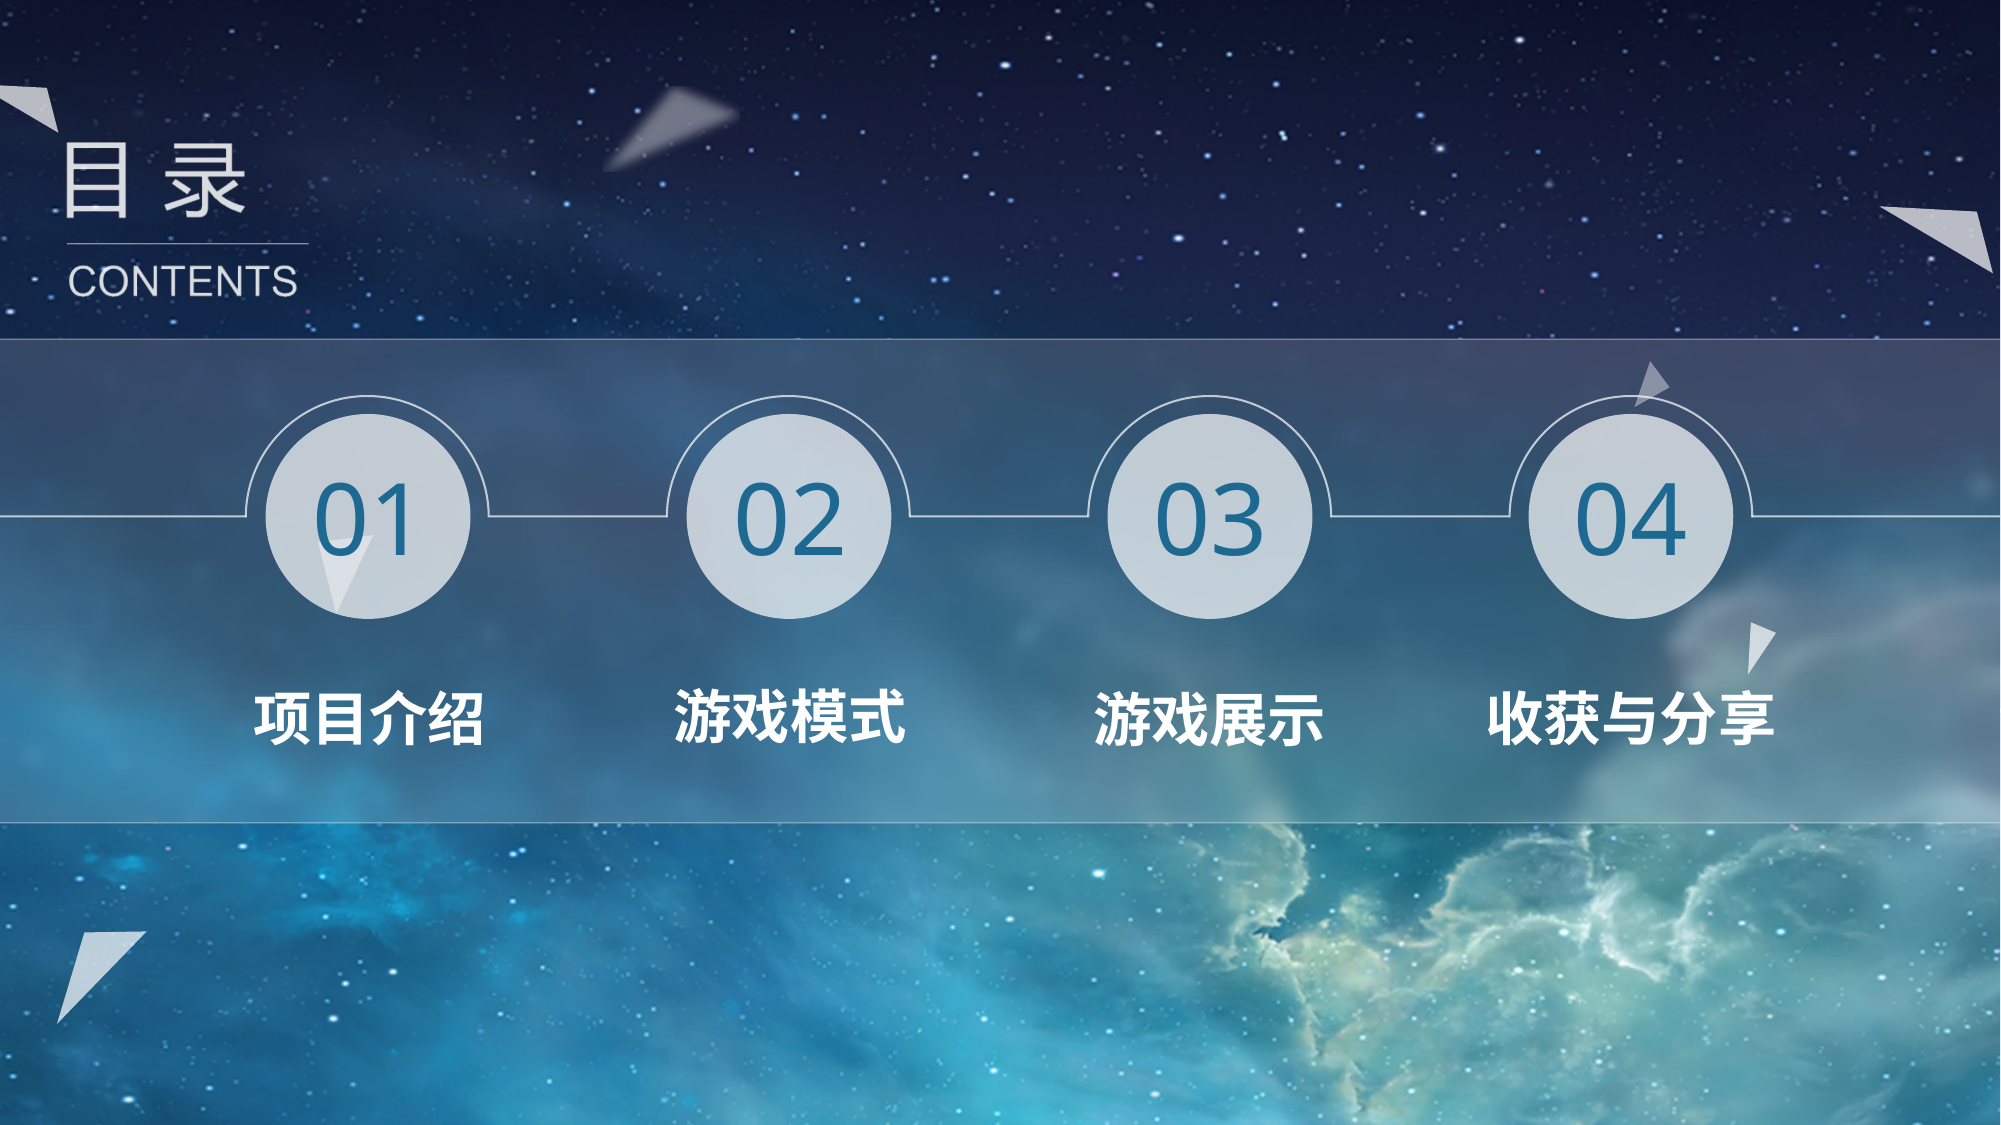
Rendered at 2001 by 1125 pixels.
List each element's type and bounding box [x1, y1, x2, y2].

text_box [0, 77, 2000, 1028]
text_box [1528, 413, 1734, 620]
text_box [1107, 413, 1313, 620]
picture [0, 0, 2001, 1125]
text_box [686, 413, 892, 620]
text_box [265, 413, 471, 620]
picture [4, 101, 337, 333]
